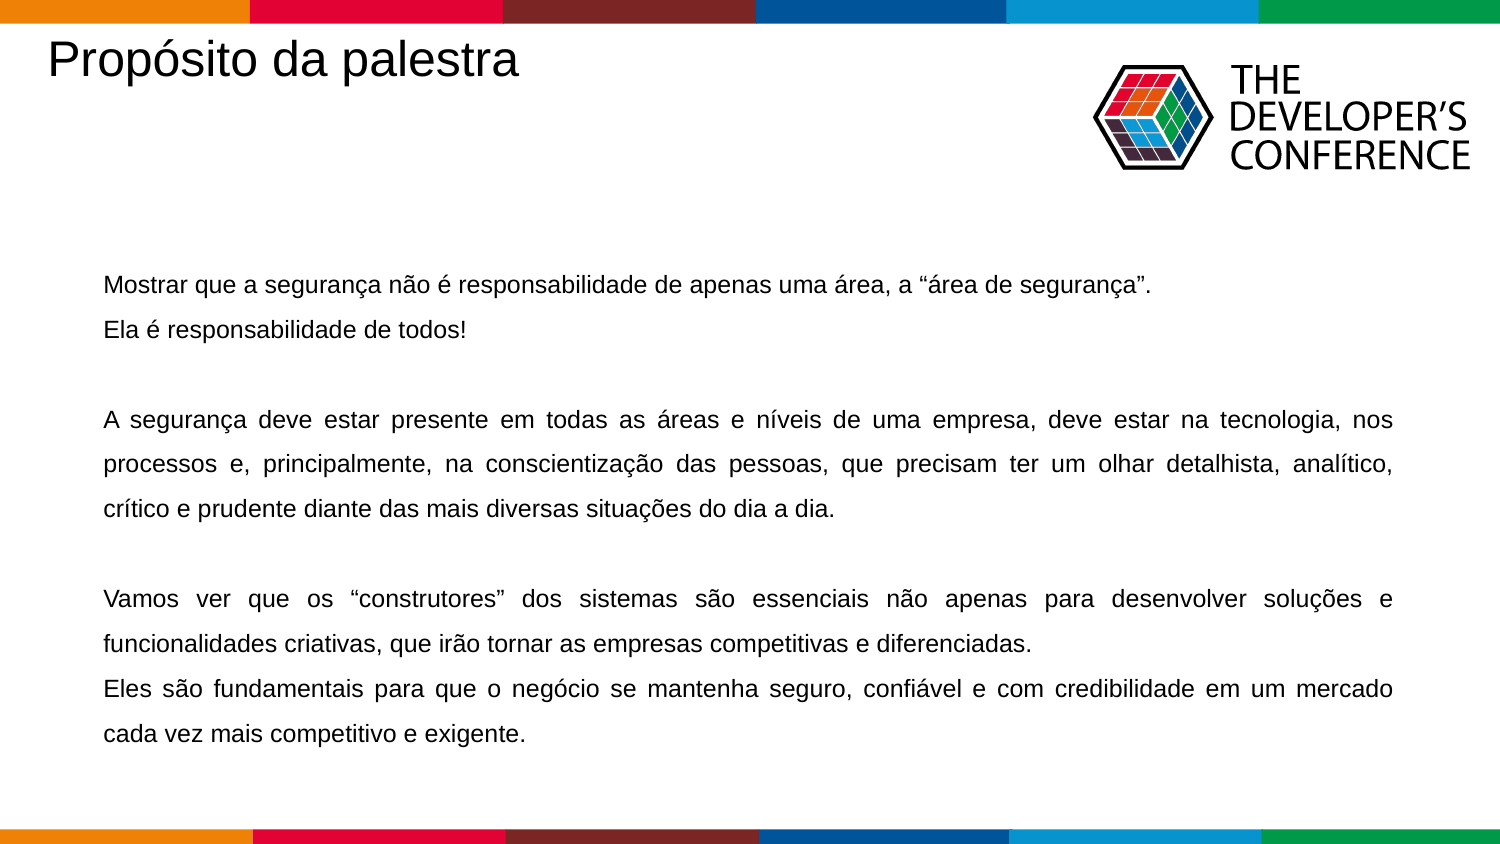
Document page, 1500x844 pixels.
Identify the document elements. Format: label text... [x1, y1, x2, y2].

title Propósito da palestra [32, 11, 1430, 110]
text_box Mostrar que a segurança não é responsabilidade de apenas uma área, a “área de segurança”. Ela é responsabilidade de todos! A segurança deve estar presente em todas as áreas e níveis de uma empresa, deve estar na tecnologia, nos processos e, principalmente, na conscientização das pessoas, que precisam ter um olhar detalhista, analítico, crítico e prudente diante das mais diversas situações do dia a dia. Vamos ver que os “construtores” dos sistemas são essenciais não apenas para desenvolver soluções e funcionalidades criativas, que irão tornar as empresas competitivas e diferenciadas. Eles são fundamentais para que o negócio se mantenha seguro, confiável e com credibilidade em um mercado cada vez mais competitivo e exigente. [88, 238, 1412, 763]
picture [1075, 47, 1486, 186]
